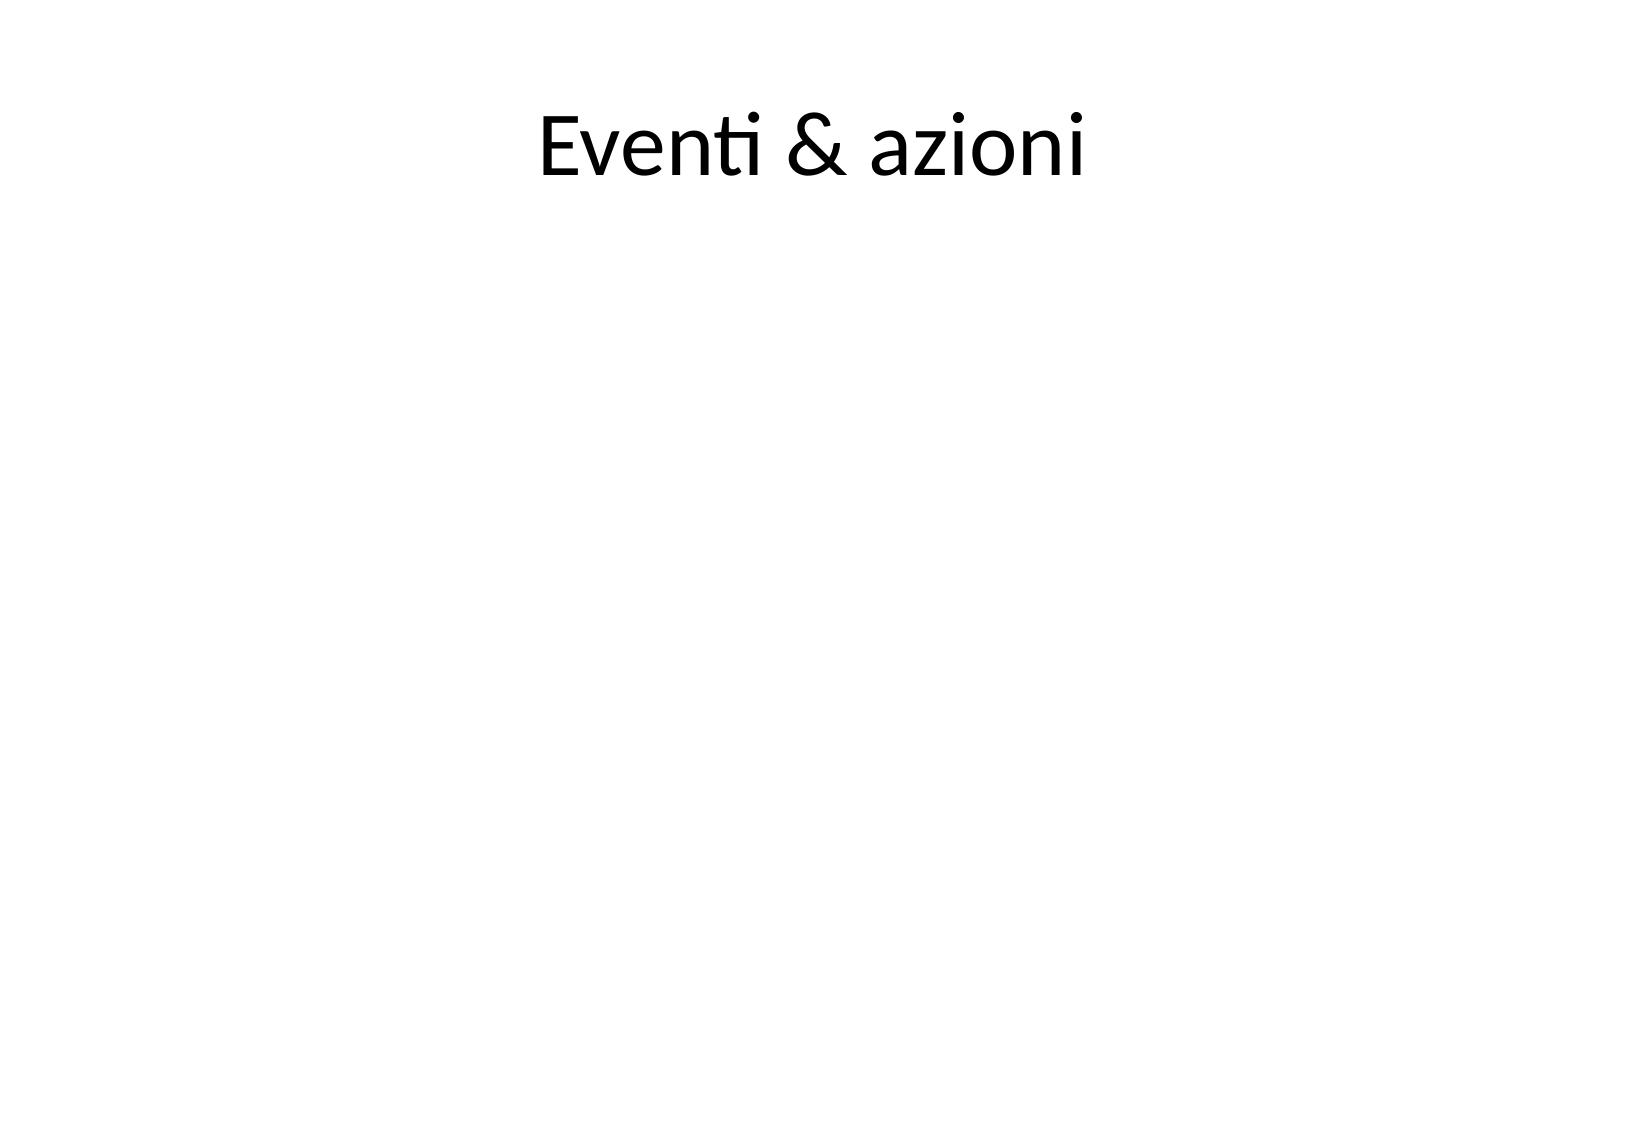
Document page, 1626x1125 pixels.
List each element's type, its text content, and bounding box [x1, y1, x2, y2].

title Eventi & azioni [81, 45, 1544, 233]
